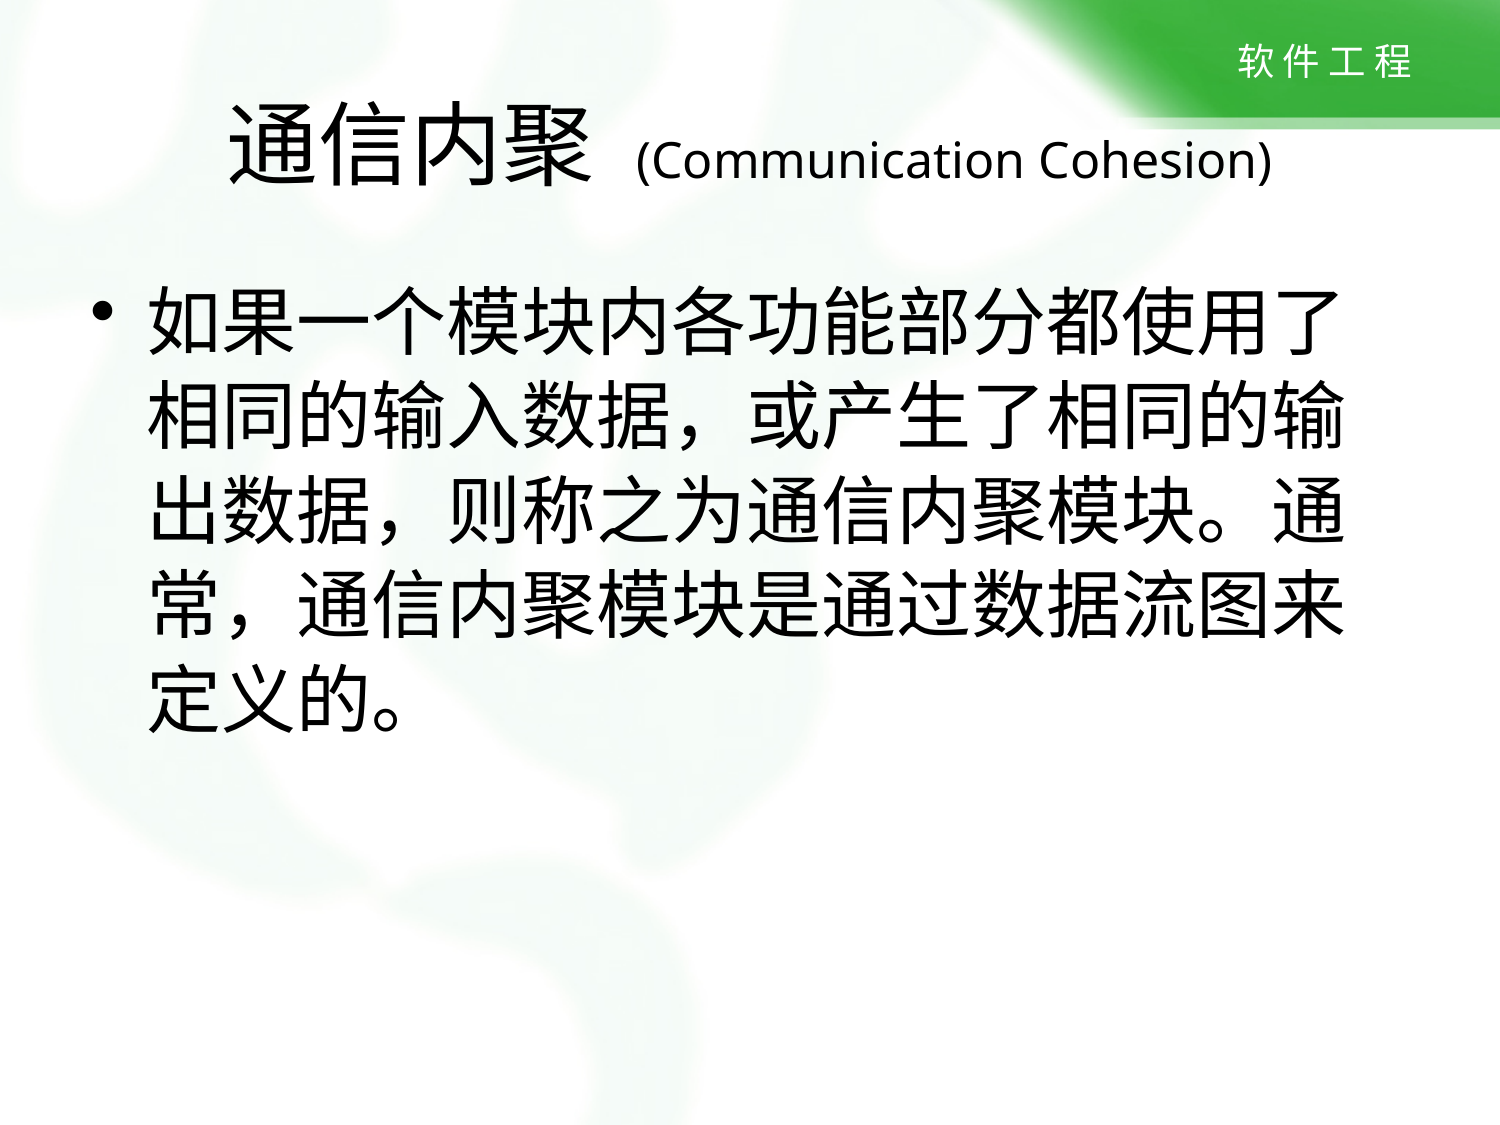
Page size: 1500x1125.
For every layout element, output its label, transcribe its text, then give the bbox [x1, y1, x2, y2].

title 通信内聚 (Communication Cohesion) [75, 45, 1425, 233]
list 如果一个模块内各功能部分都使用了相同的输入数据，或产生了相同的输出数据，则称之为通信内聚模块。通常，通信内聚模块是通过数据流图来定义的。 [75, 262, 1425, 1005]
picture [0, 0, 1500, 1125]
